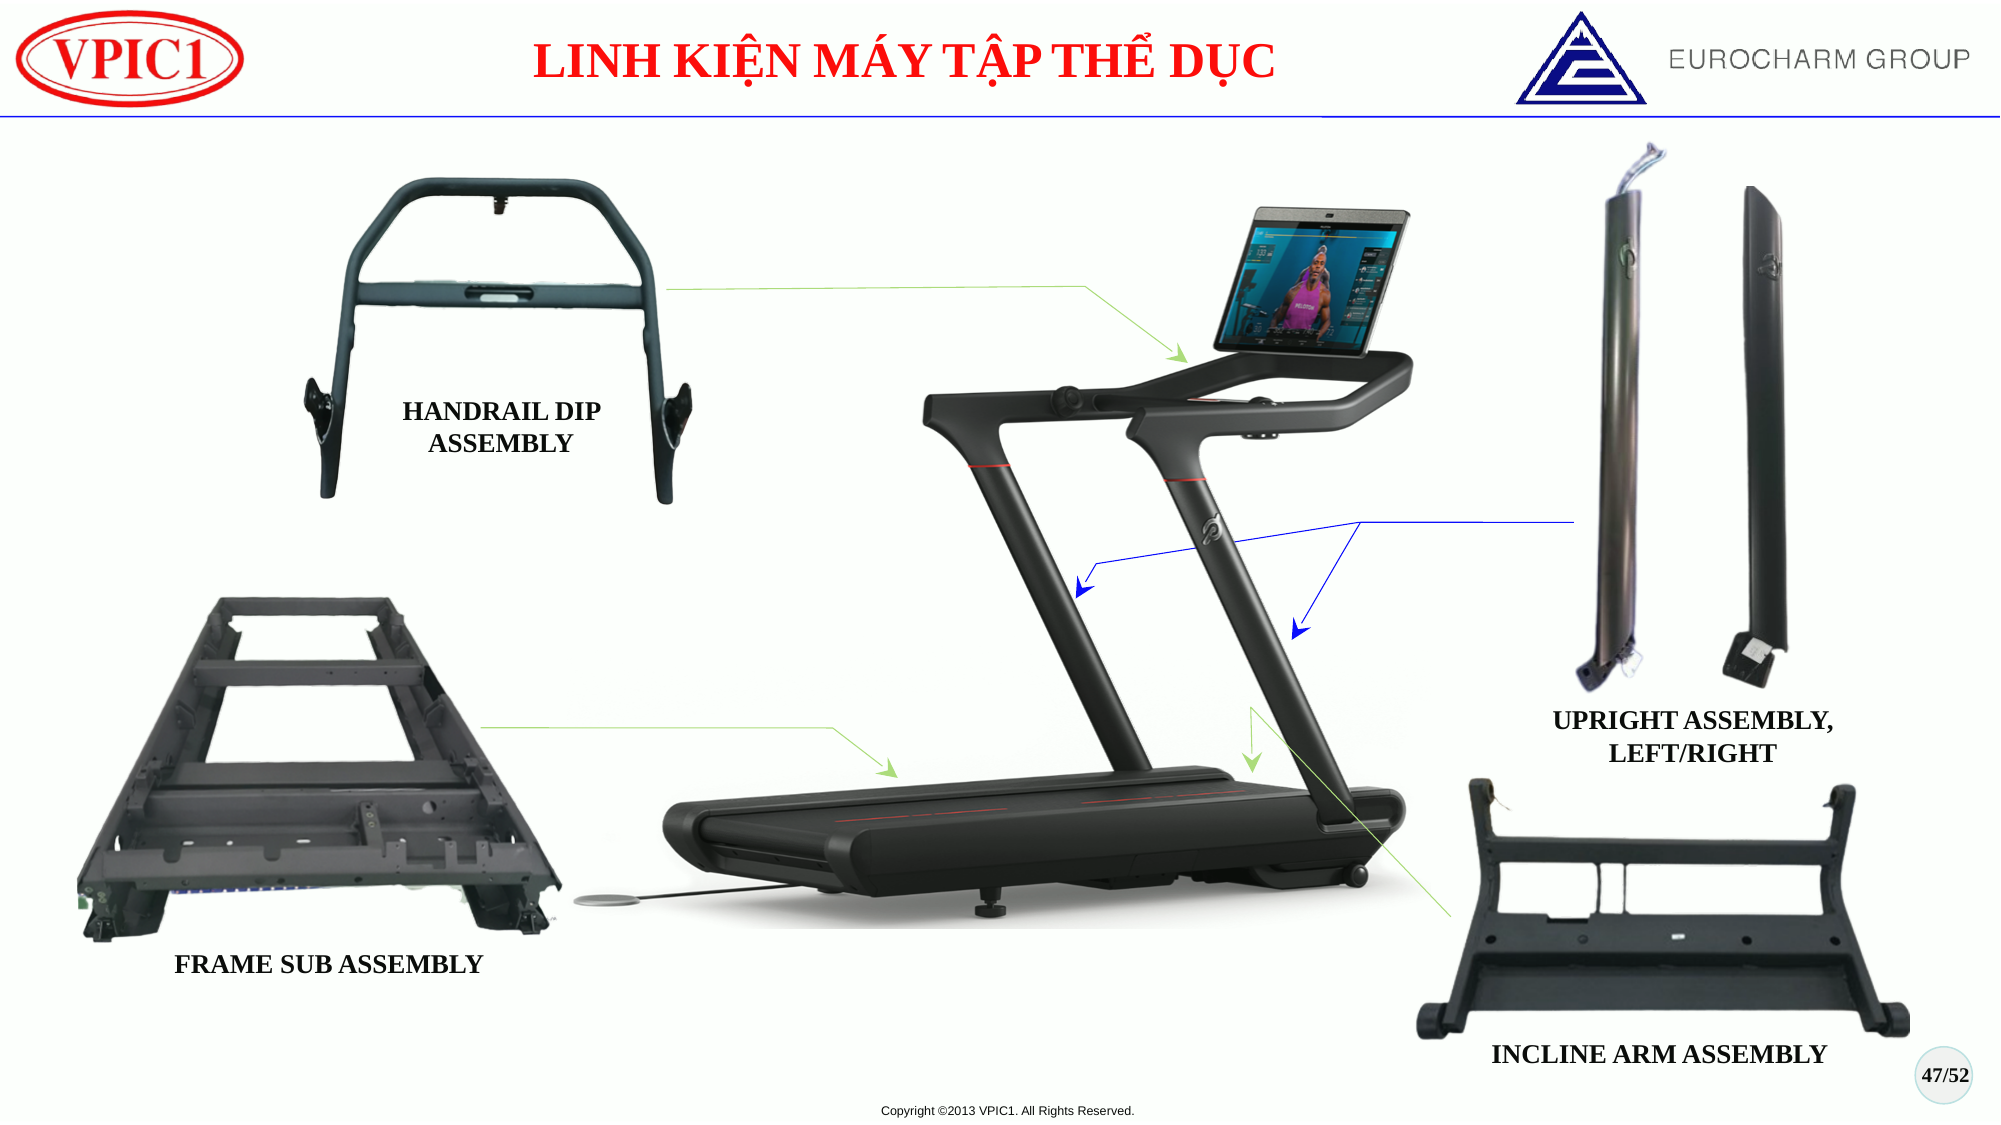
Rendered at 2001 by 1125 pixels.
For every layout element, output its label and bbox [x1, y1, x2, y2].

text_box [0, 3, 2000, 1122]
text_box [1903, 1046, 1989, 1105]
text_box [60, 136, 1910, 1078]
